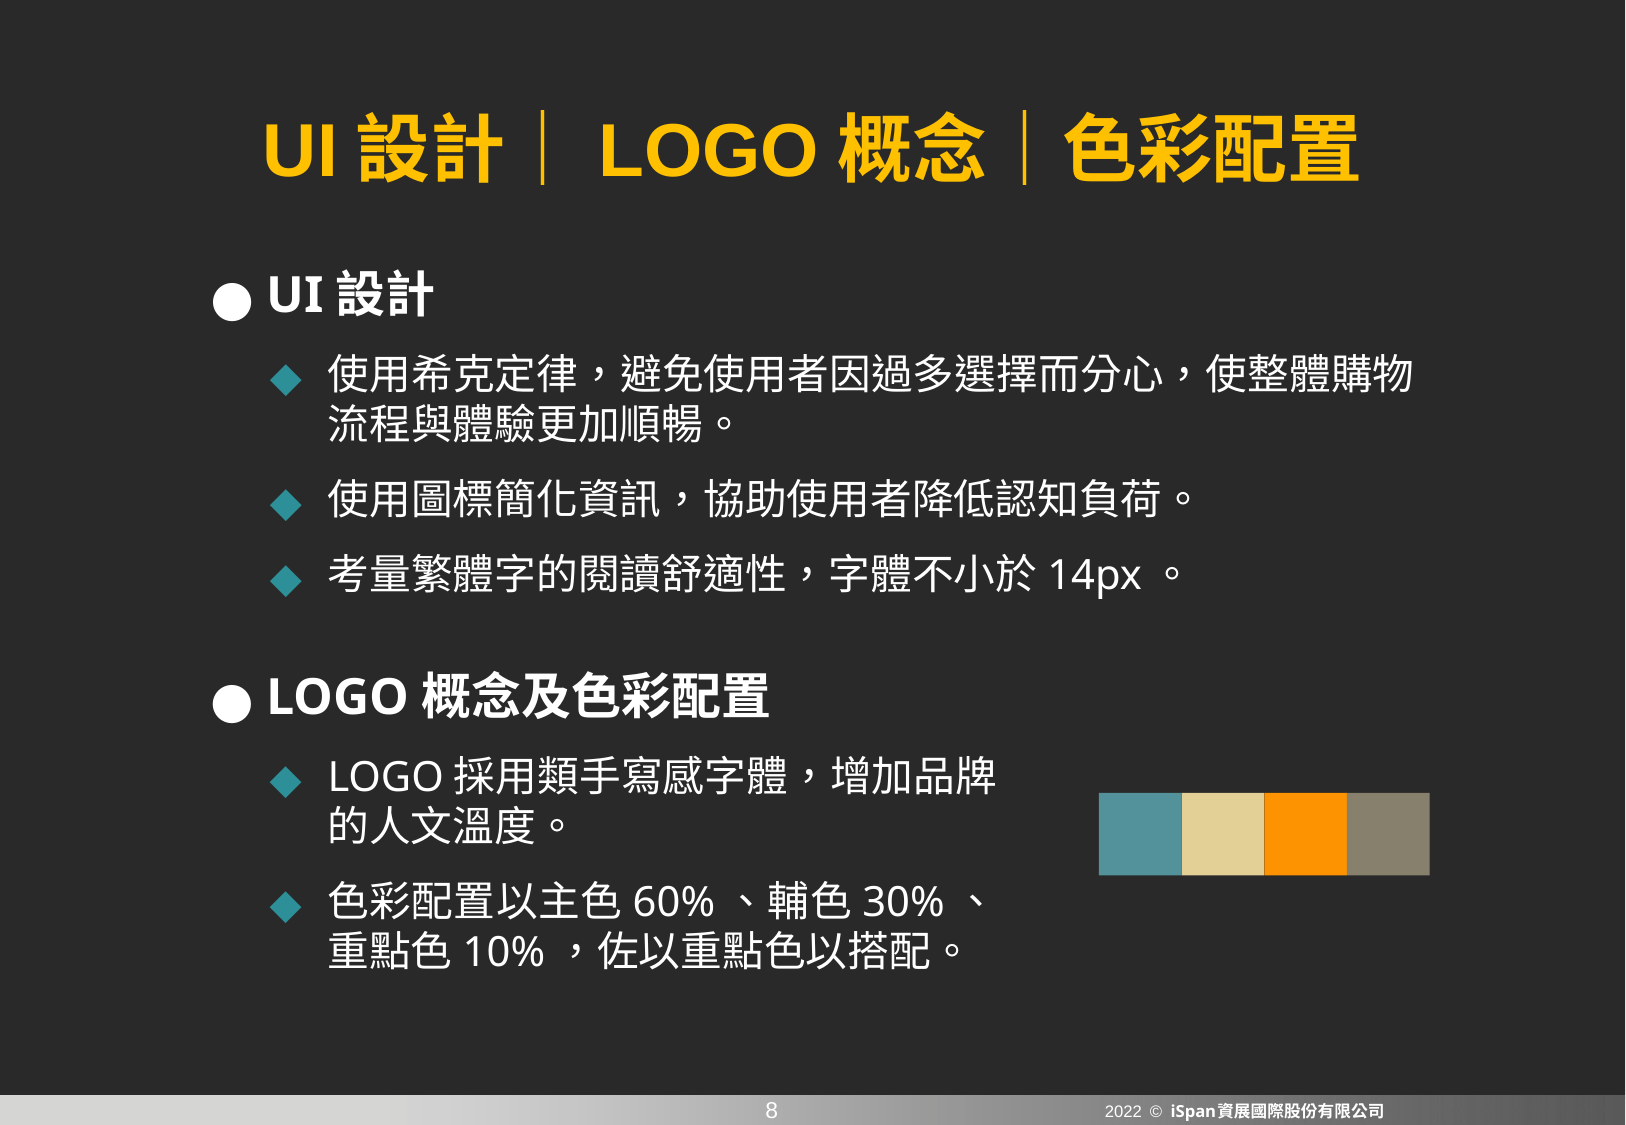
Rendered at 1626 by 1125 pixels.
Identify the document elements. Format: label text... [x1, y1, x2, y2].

text_box LOGO概念及色彩配置 LOGO採用類手寫感字體，增加品牌的人文溫度。 色彩配置以主色60%、輔色30%、重點色10%，佐以重點色以搭配。 [195, 656, 1013, 1012]
list UI設計 使用希克定律，避免使用者因過多選擇而分心，使整體購物流程與體驗更加順暢。 使用圖標簡化資訊，協助使用者降低認知負荷。 考量繁體字的閱讀舒適性，字體不小於14px。 [195, 255, 1430, 646]
text_box UI設計｜LOGO概念｜色彩配置 [103, 89, 1522, 204]
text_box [1098, 792, 1430, 876]
picture [0, 0, 1626, 1125]
